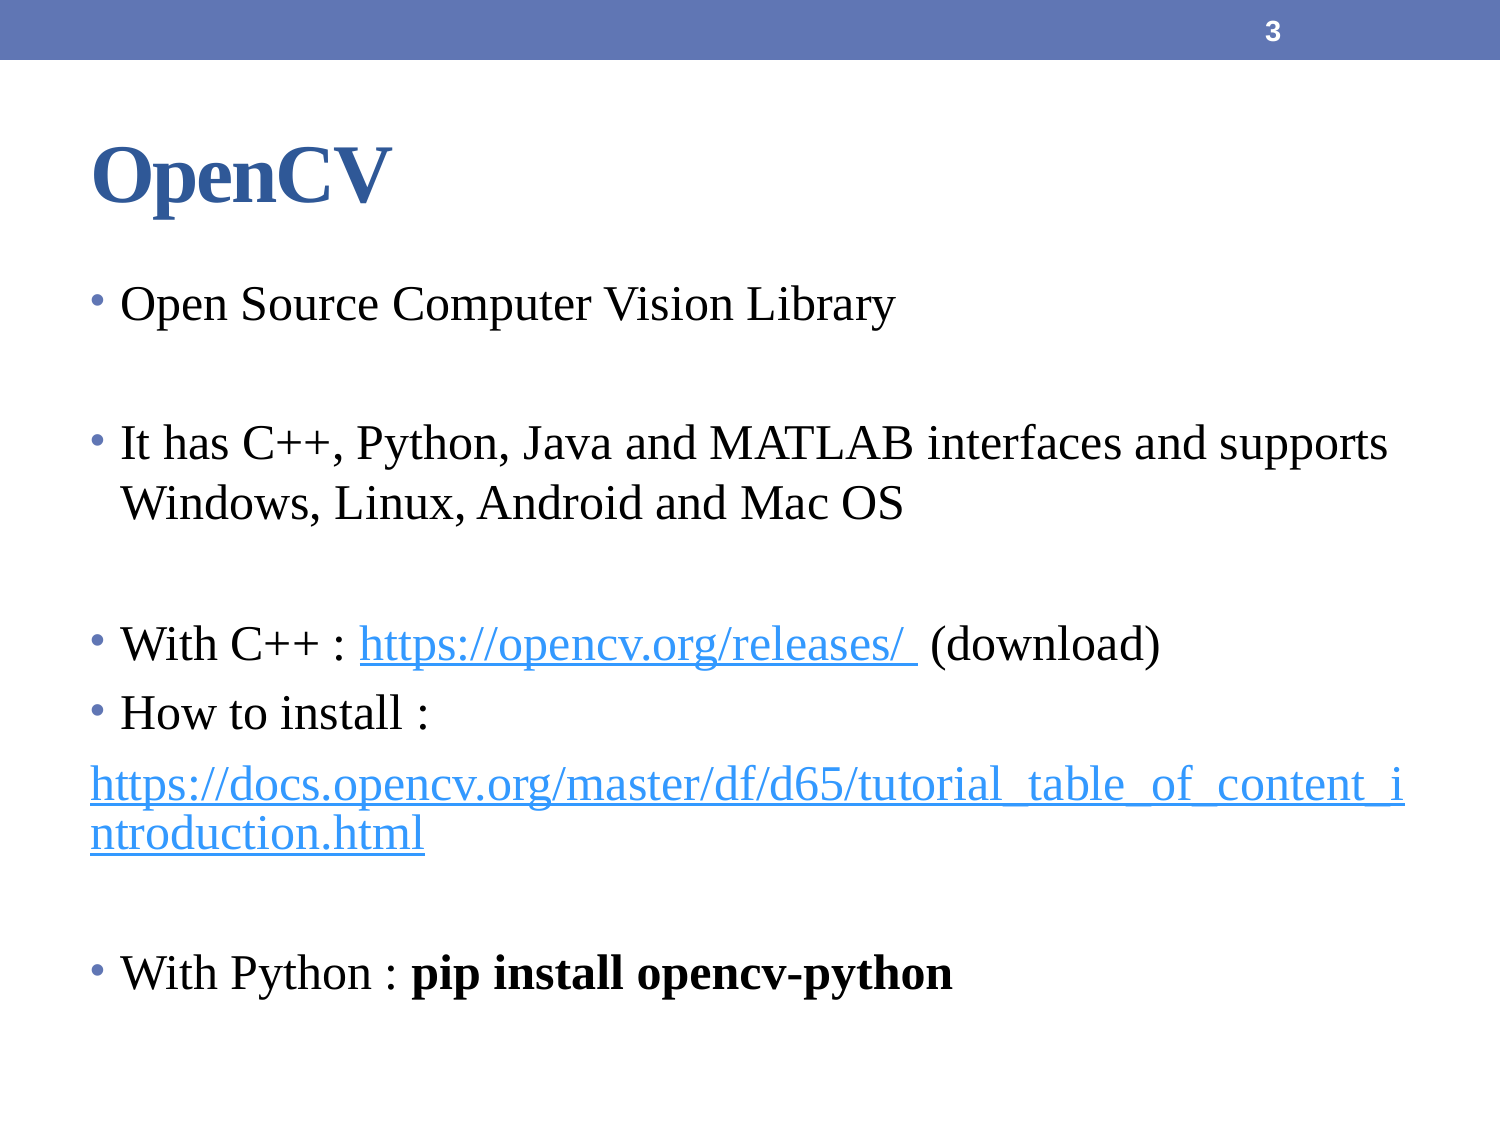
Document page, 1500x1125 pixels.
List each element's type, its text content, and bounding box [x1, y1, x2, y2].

list Open Source Computer Vision Library It has C++, Python, Java and MATLAB interfaces and supports Windows, Linux, Android and Mac OS With C++ : https://opencv.org/releases/ (download) How to install : https://docs.opencv.org/master/df/d65/tutorial_table_of_content_introduction.html With Python : pip install opencv-python [75, 262, 1425, 1063]
title OpenCV [75, 87, 1425, 250]
slide_number 3 [1250, 3, 1425, 57]
